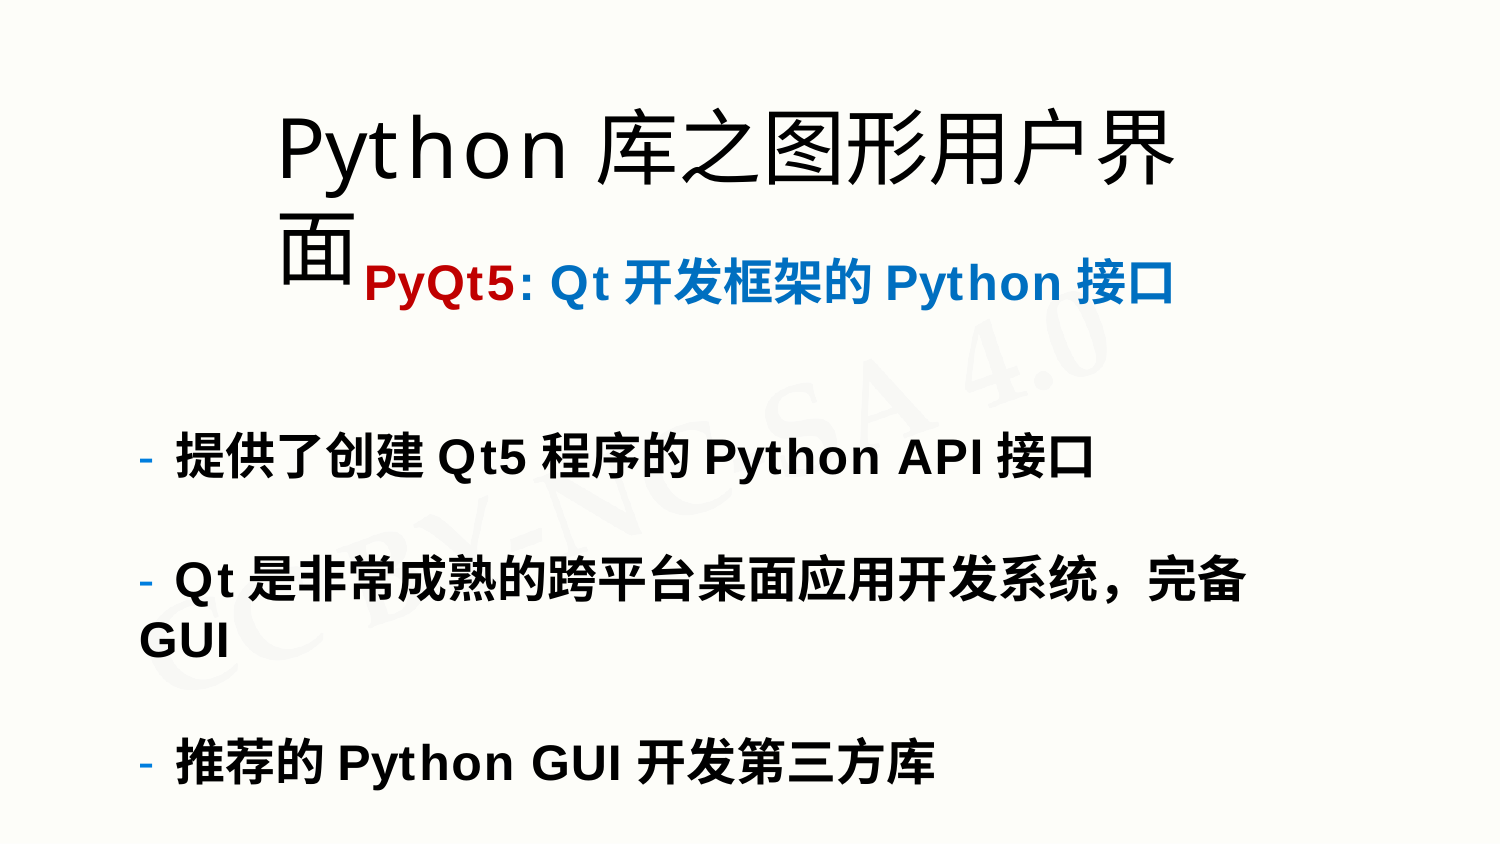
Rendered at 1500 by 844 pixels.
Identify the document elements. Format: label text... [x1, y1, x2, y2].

text_box PyQt5: Qt开发框架的Python接口 提供了创建Qt5程序的Python API接口 - Qt是非常成熟的跨平台桌面应用开发系统，完备GUI 推荐的Python GUI开发第三方库 [136, 250, 1334, 791]
title Python库之图形用户界面 [265, 95, 1235, 250]
